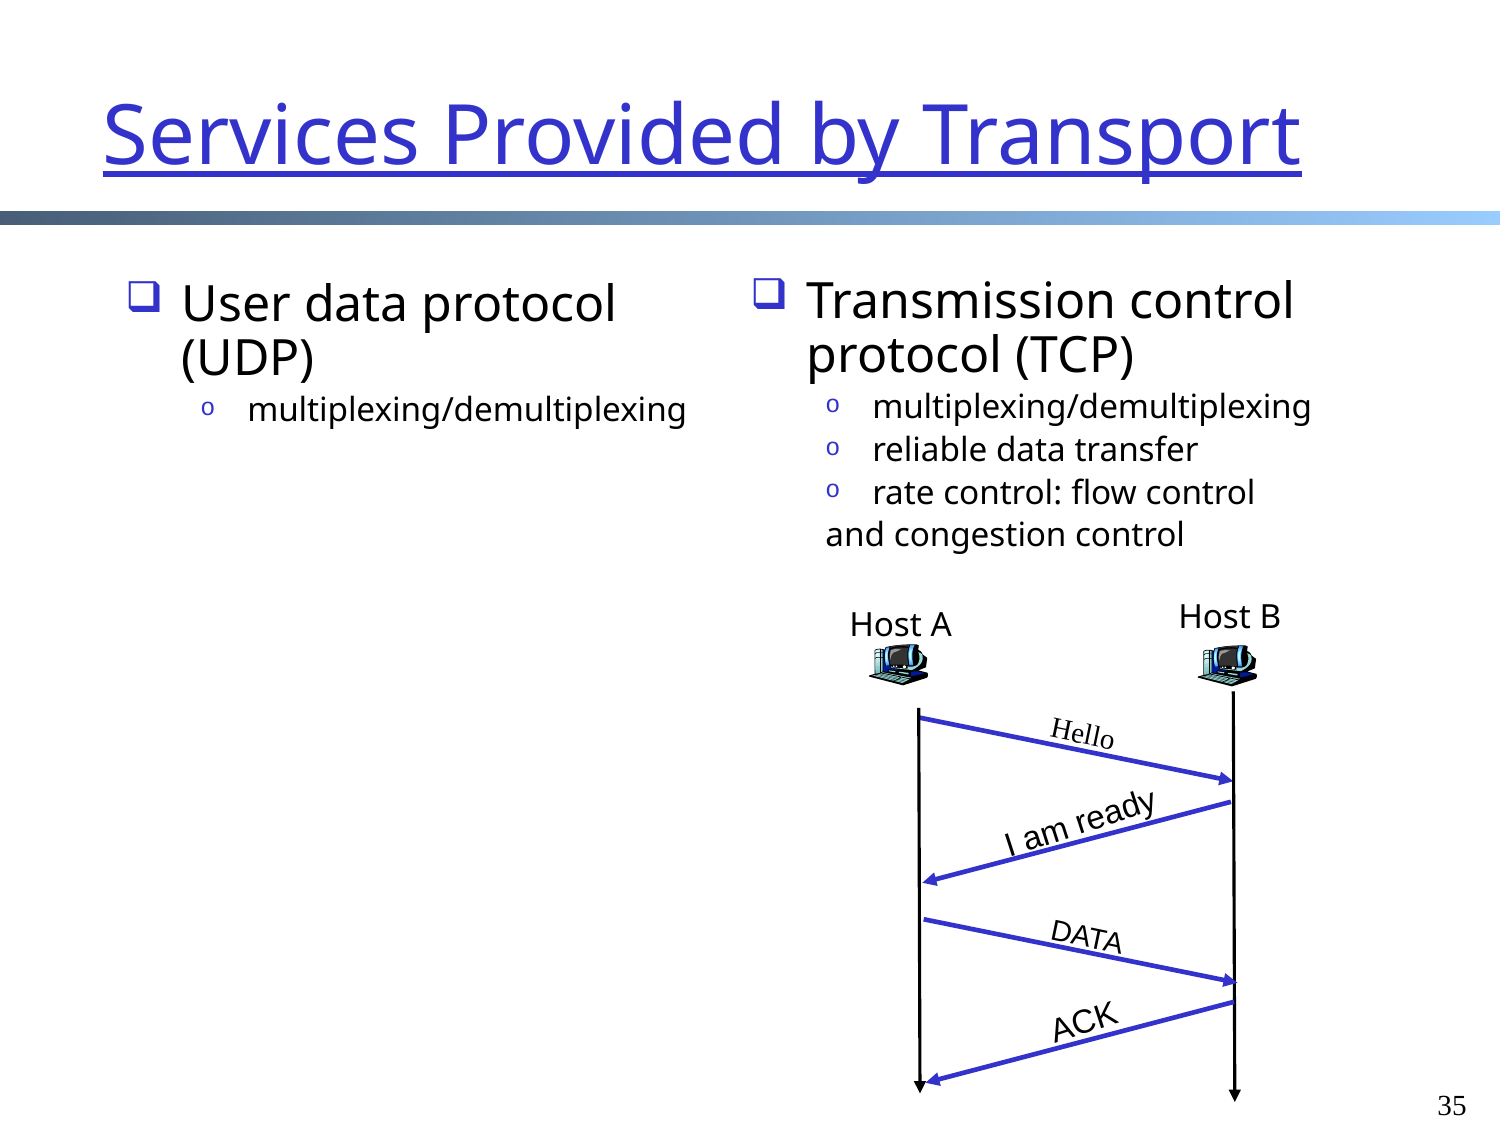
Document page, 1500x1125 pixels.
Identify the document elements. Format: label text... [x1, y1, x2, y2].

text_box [1424, 212, 1428, 224]
text_box Host A [834, 596, 968, 651]
list Transmission control protocol (TCP) multiplexing/demultiplexing reliable data transfer rate control: flow control and congestion control [735, 268, 1361, 605]
text_box Hello [1032, 698, 1136, 767]
text_box I am ready [920, 742, 1249, 899]
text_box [1197, 644, 1259, 687]
text_box [913, 1066, 925, 1094]
text_box [1228, 1002, 1241, 1103]
title Services Provided by Transport [87, 37, 1363, 225]
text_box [868, 643, 930, 686]
text_box DATA [1032, 900, 1144, 971]
text_box I am ready [910, 844, 919, 873]
text_box ACK [913, 942, 1253, 1099]
text_box Host B [1163, 587, 1297, 643]
slide_number 35 [1406, 1078, 1482, 1125]
list User data protocol (UDP) multiplexing/demultiplexing [110, 270, 736, 568]
